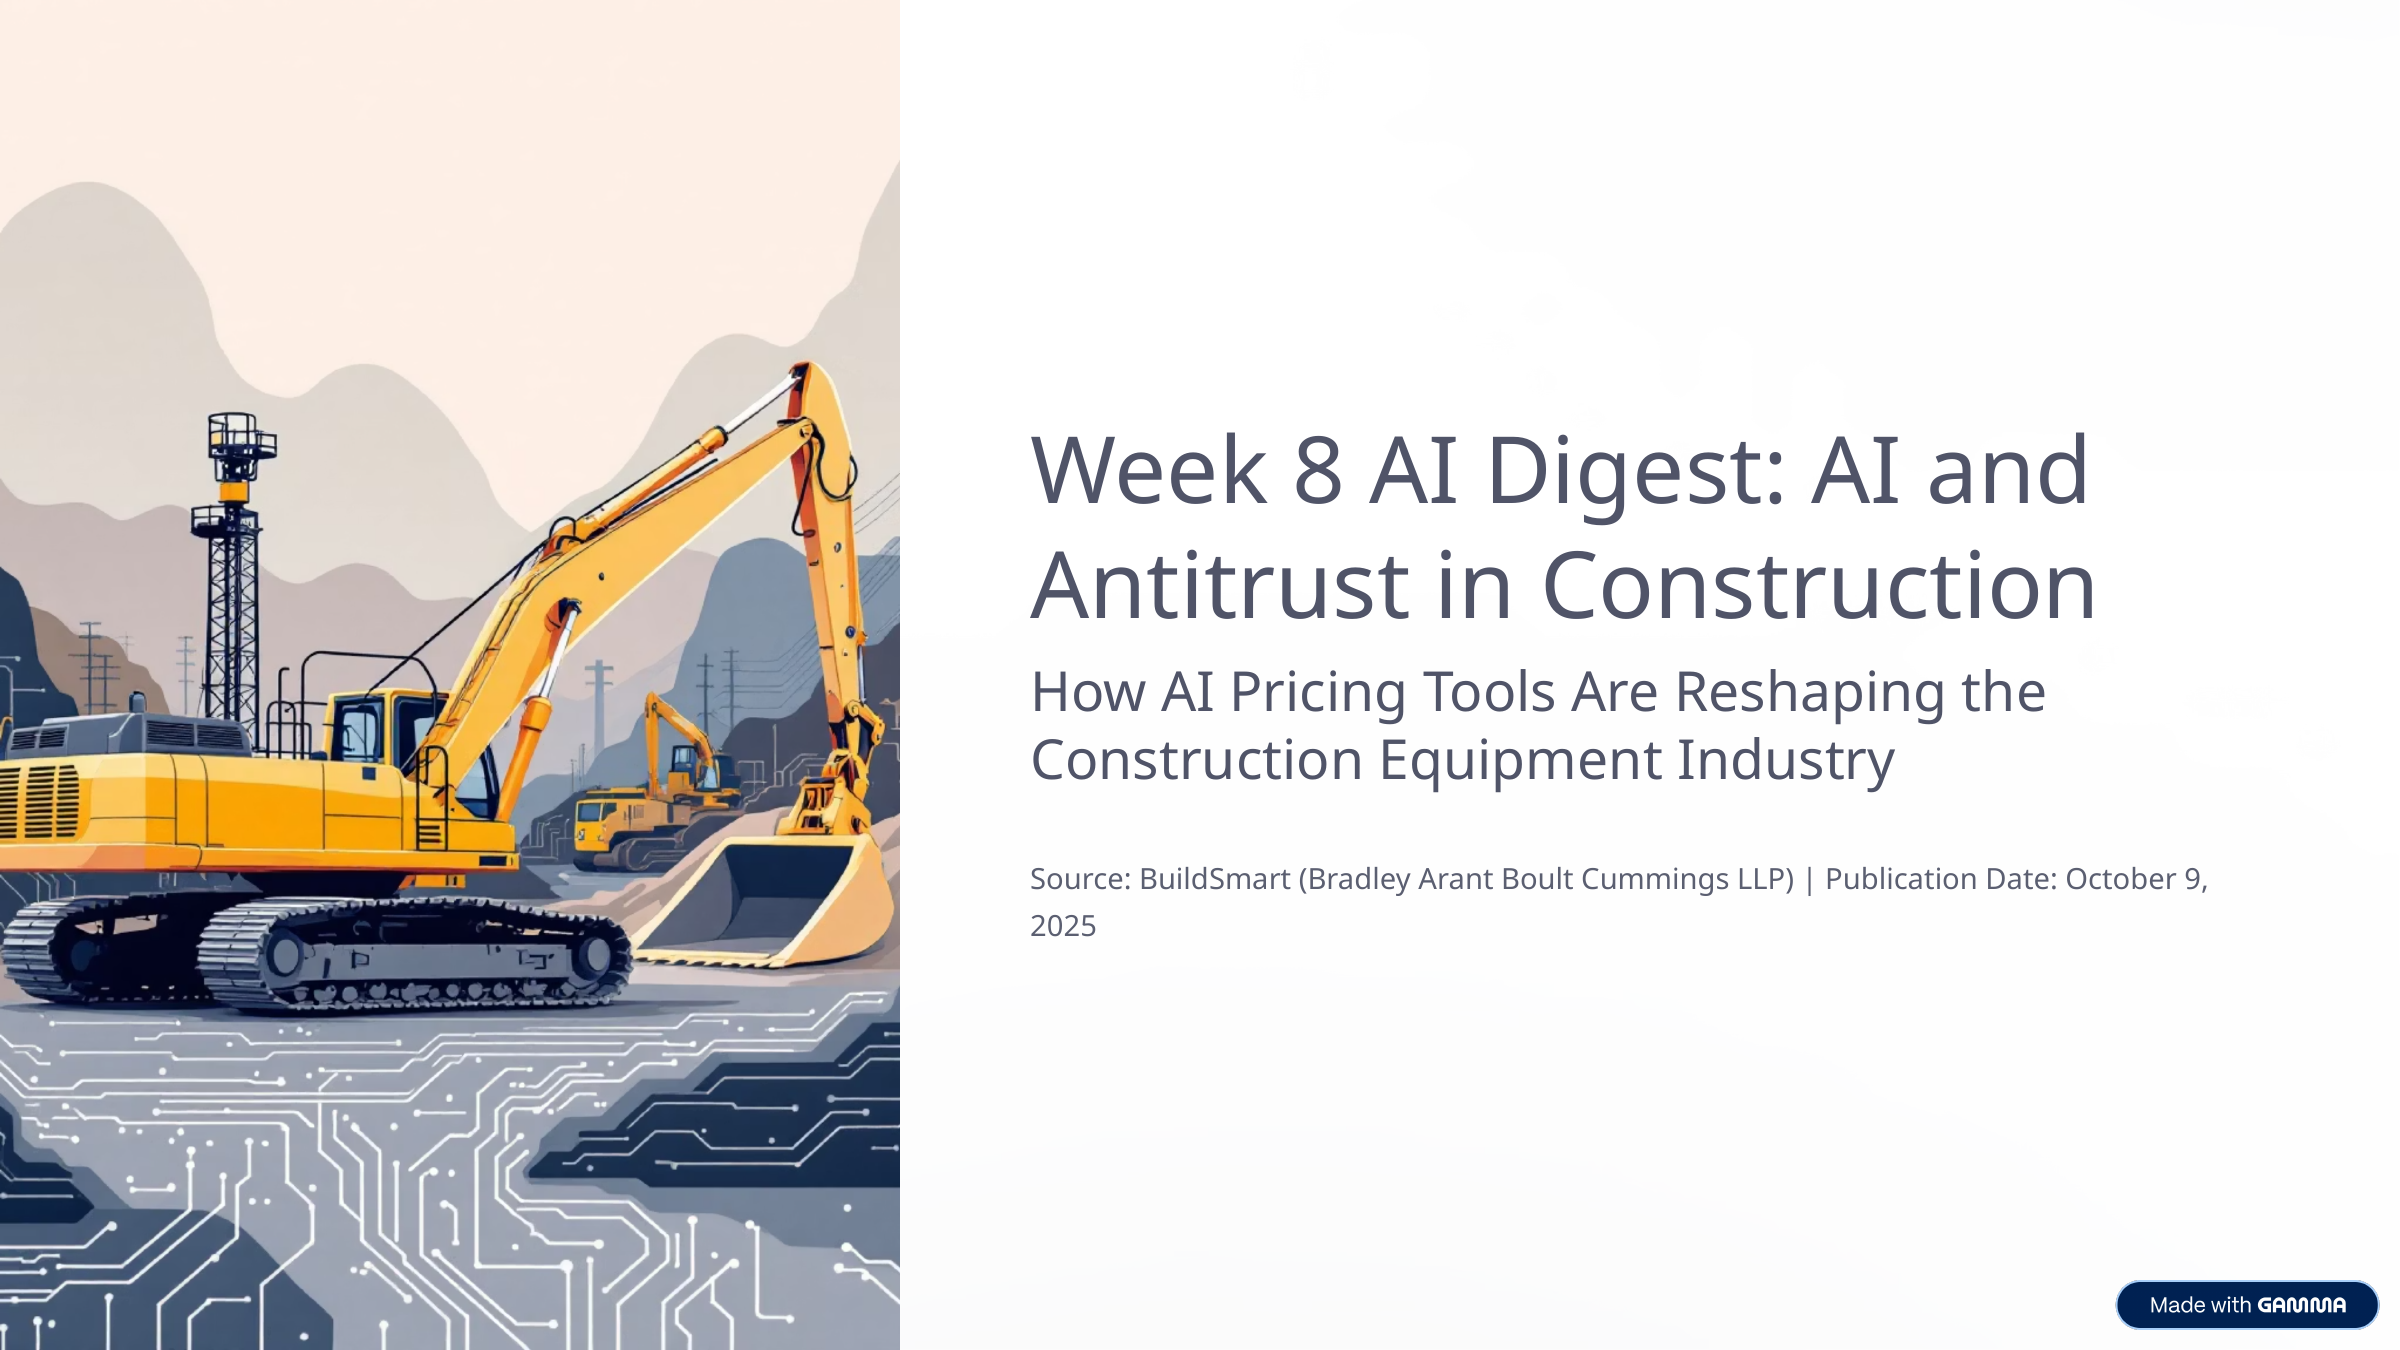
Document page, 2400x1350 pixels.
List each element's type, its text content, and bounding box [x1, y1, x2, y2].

text_box Week 8 AI Digest: AI and Antitrust in Construction [1030, 405, 2270, 639]
picture [2106, 1271, 2389, 1339]
picture [0, 0, 900, 1350]
text_box How AI Pricing Tools Are Reshaping the Construction Equipment Industry [1030, 653, 2270, 793]
text_box Source: BuildSmart (Bradley Arant Boult Cummings LLP) | Publication Date: October 9, 2025 [1030, 848, 2270, 944]
